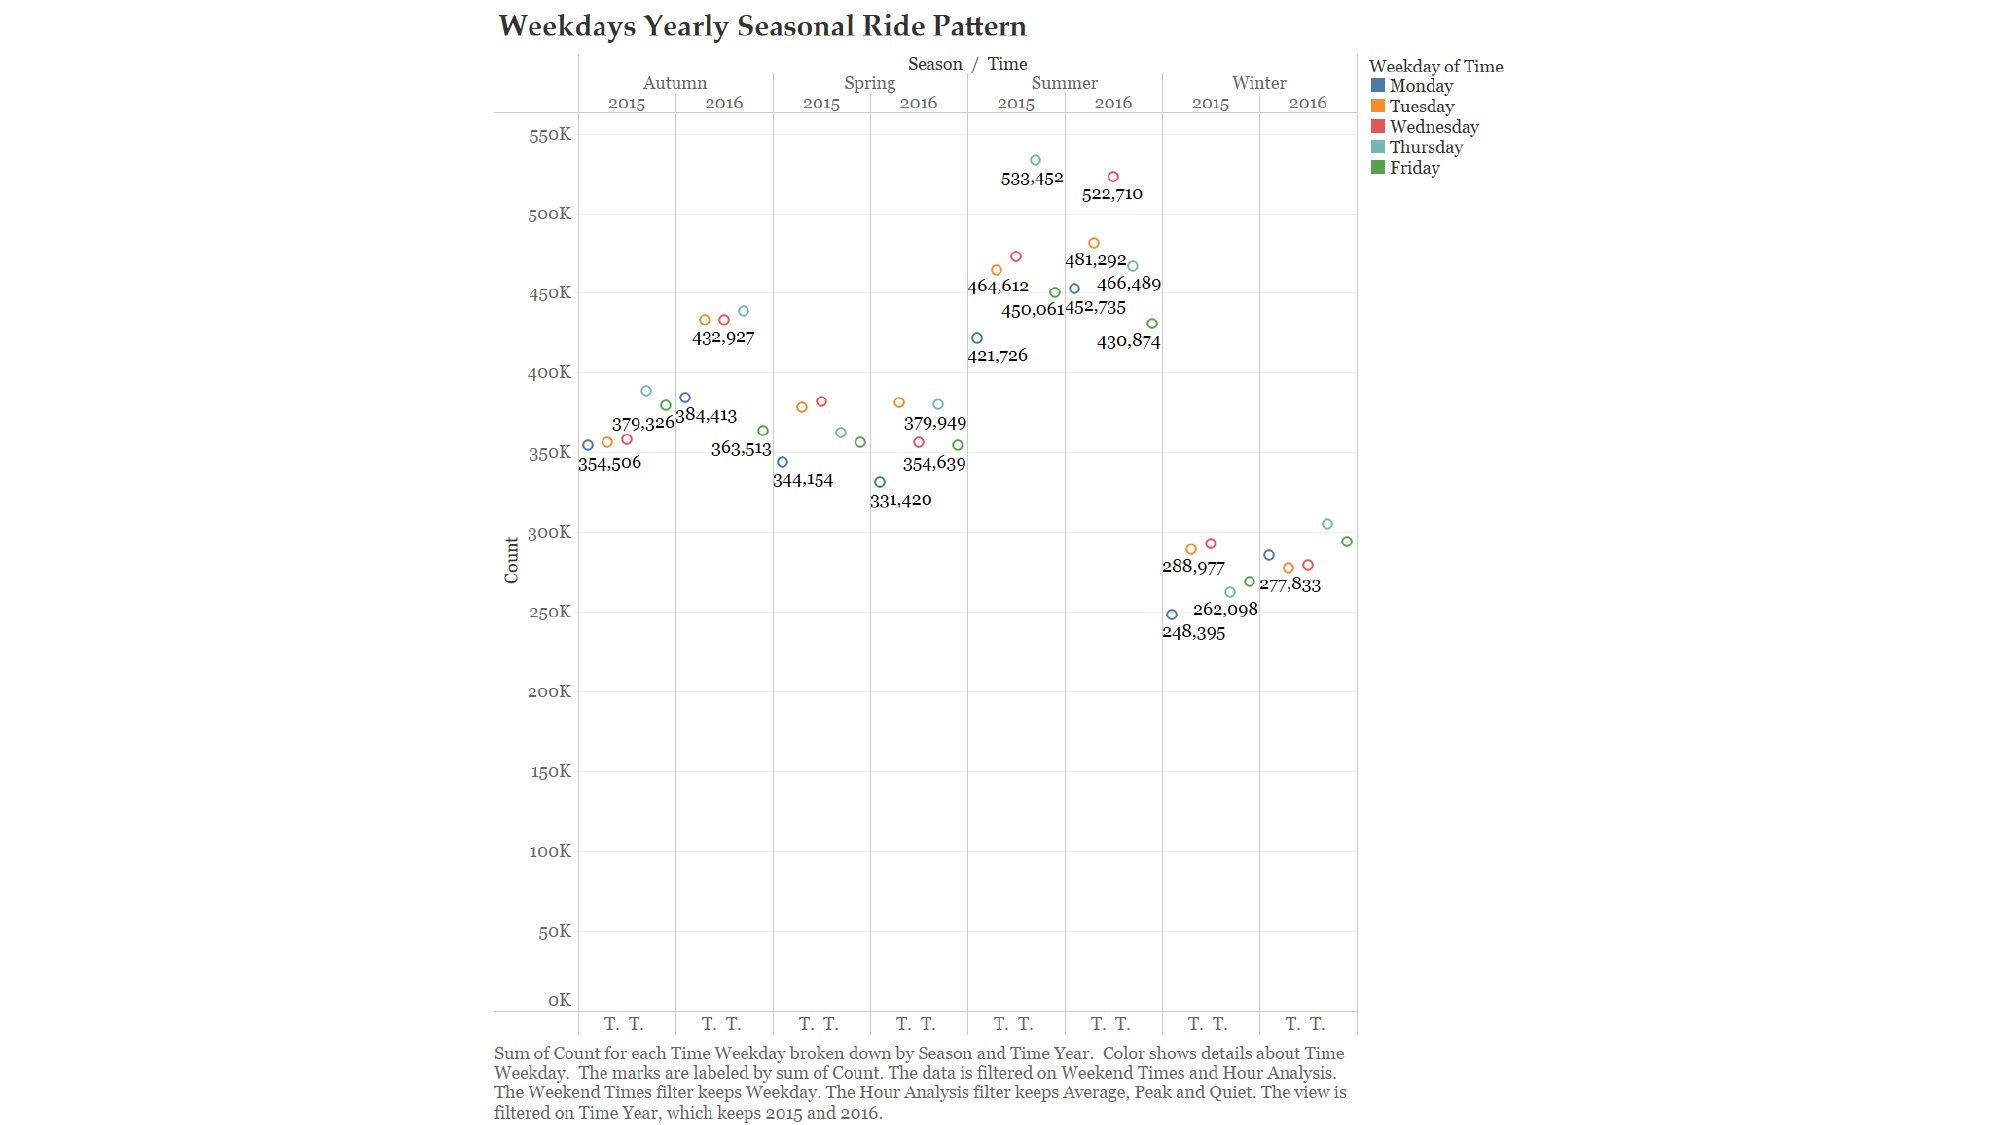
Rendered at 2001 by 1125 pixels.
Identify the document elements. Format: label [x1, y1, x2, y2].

picture [494, 0, 1506, 1125]
